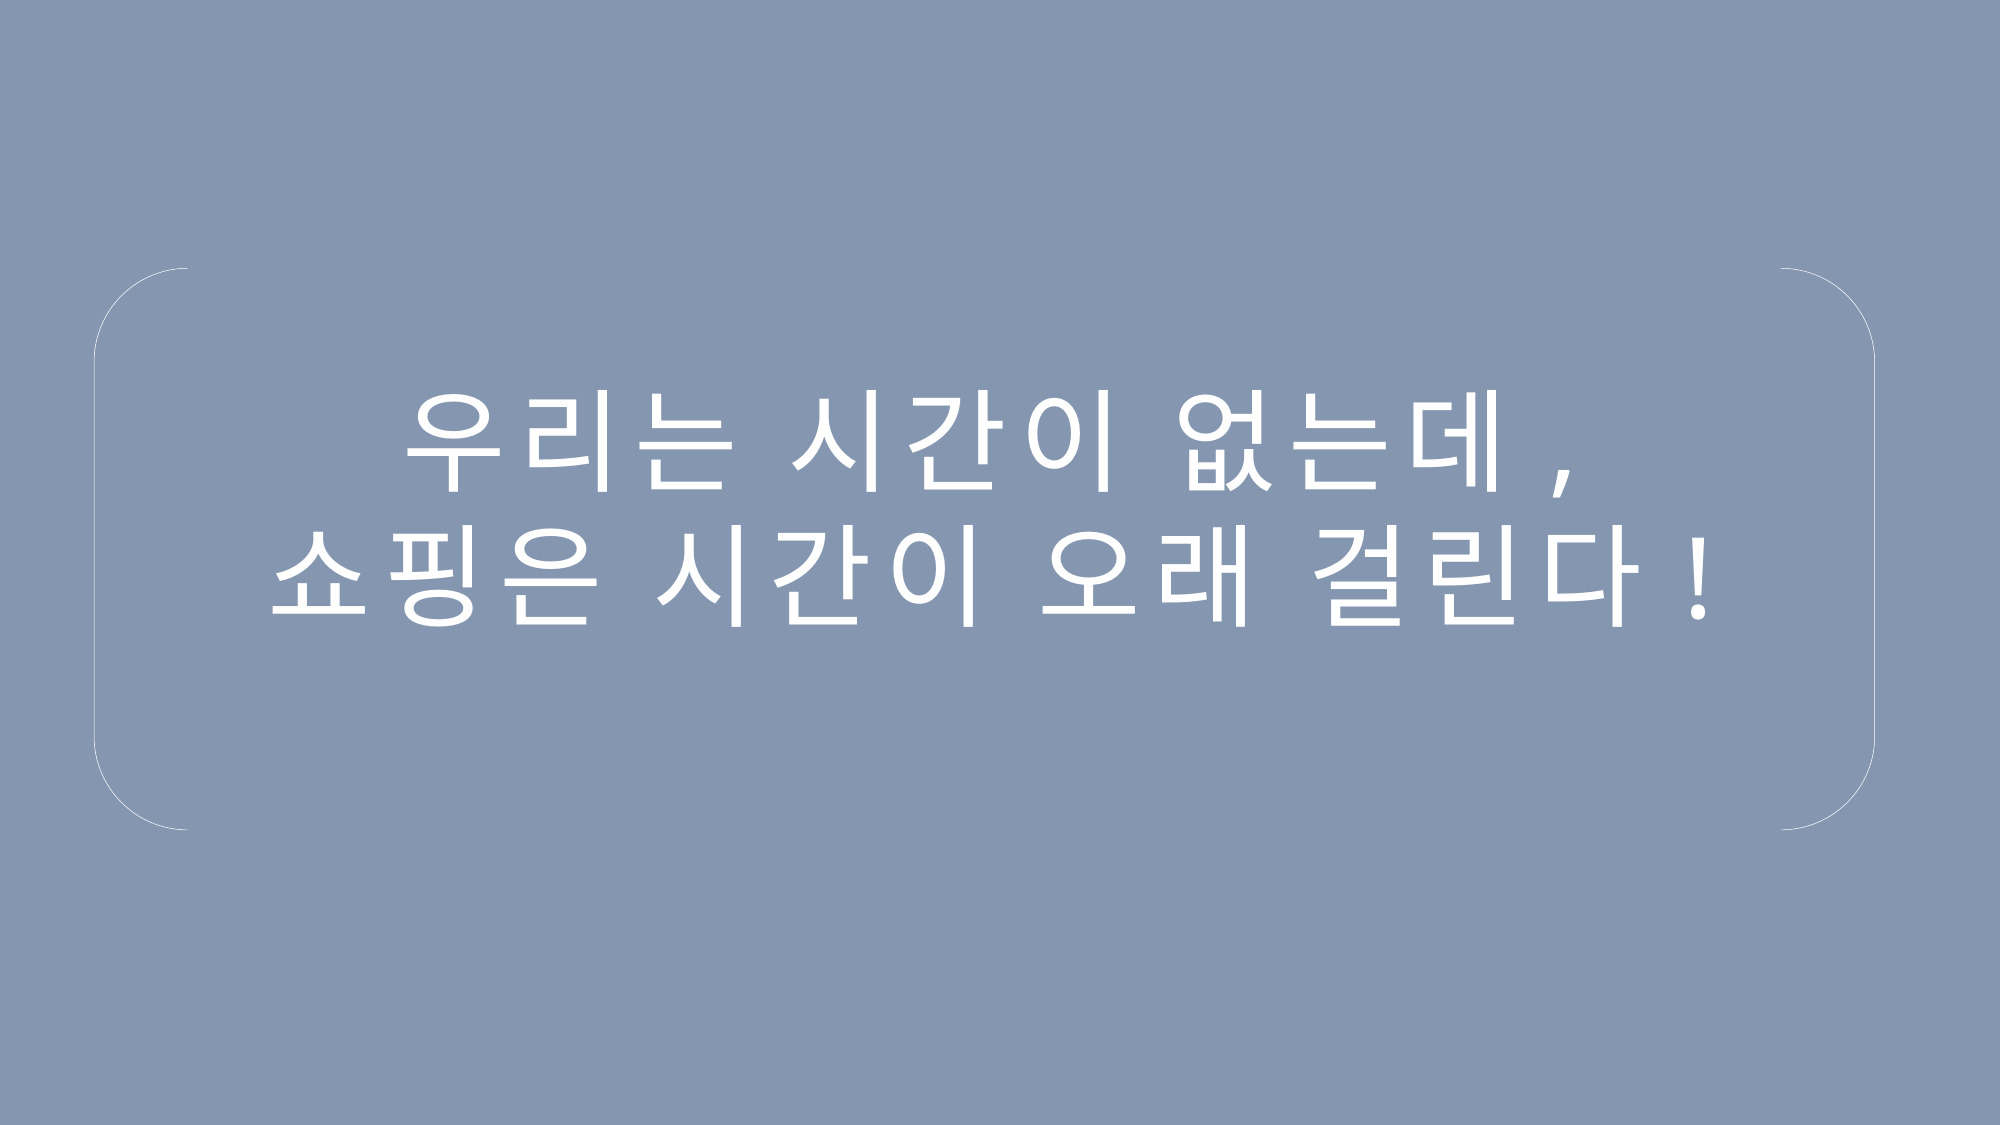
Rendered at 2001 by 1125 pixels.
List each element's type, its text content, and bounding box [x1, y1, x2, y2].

text_box 우리는 시간이 없는데, 쇼핑은 시간이 오래 걸린다! [127, 364, 1855, 709]
text_box [93, 267, 1876, 831]
